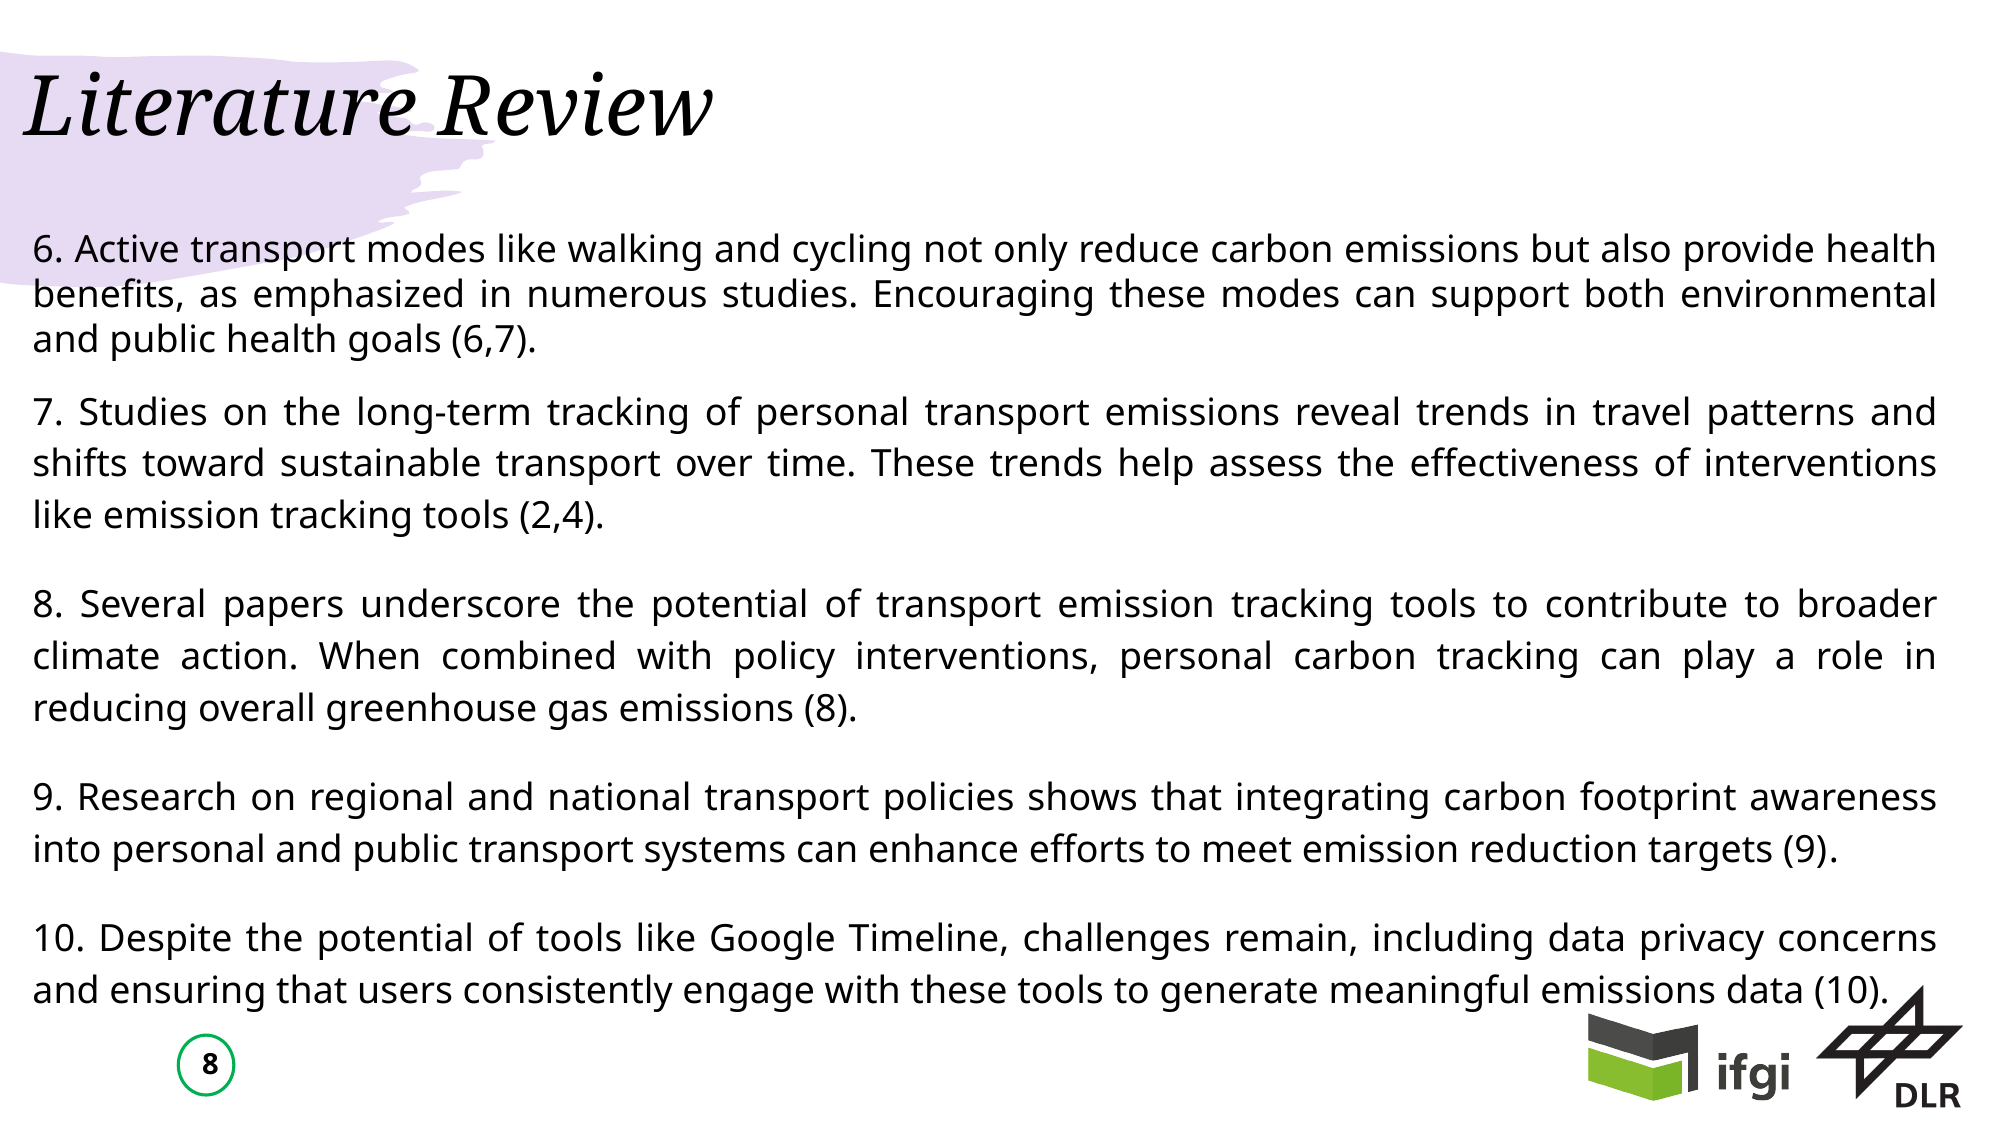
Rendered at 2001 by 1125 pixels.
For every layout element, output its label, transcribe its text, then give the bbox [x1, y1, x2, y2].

slide_number 8 [165, 1035, 234, 1096]
picture [1812, 981, 1967, 1111]
picture [1588, 1070, 1789, 1101]
title Literature Review [9, 0, 1735, 218]
list 6. Active transport modes like walking and cycling not only reduce carbon emissions but also provide health benefits, as emphasized in numerous studies. Encouraging these modes can support both environmental and public health goals (6,7). 7. Studies on the long-term tracking of personal transport emissions reveal trends in travel patterns and shifts toward sustainable transport over time. These trends help assess the effectiveness of interventions like emission tracking tools (2,4). 8. Several papers underscore the potential of transport emission tracking tools to contribute to broader climate action. When combined with policy interventions, personal carbon tracking can play a role in reducing overall greenhouse gas emissions (8). 9. Research on regional and national transport policies shows that integrating carbon footprint awareness into personal and public transport systems can enhance efforts to meet emission reduction targets (9). 10. Despite the potential of tools like Google Timeline, challenges remain, including data privacy concerns and ensuring that users consistently engage with these tools to generate meaningful emissions data (10). [17, 217, 1955, 1070]
